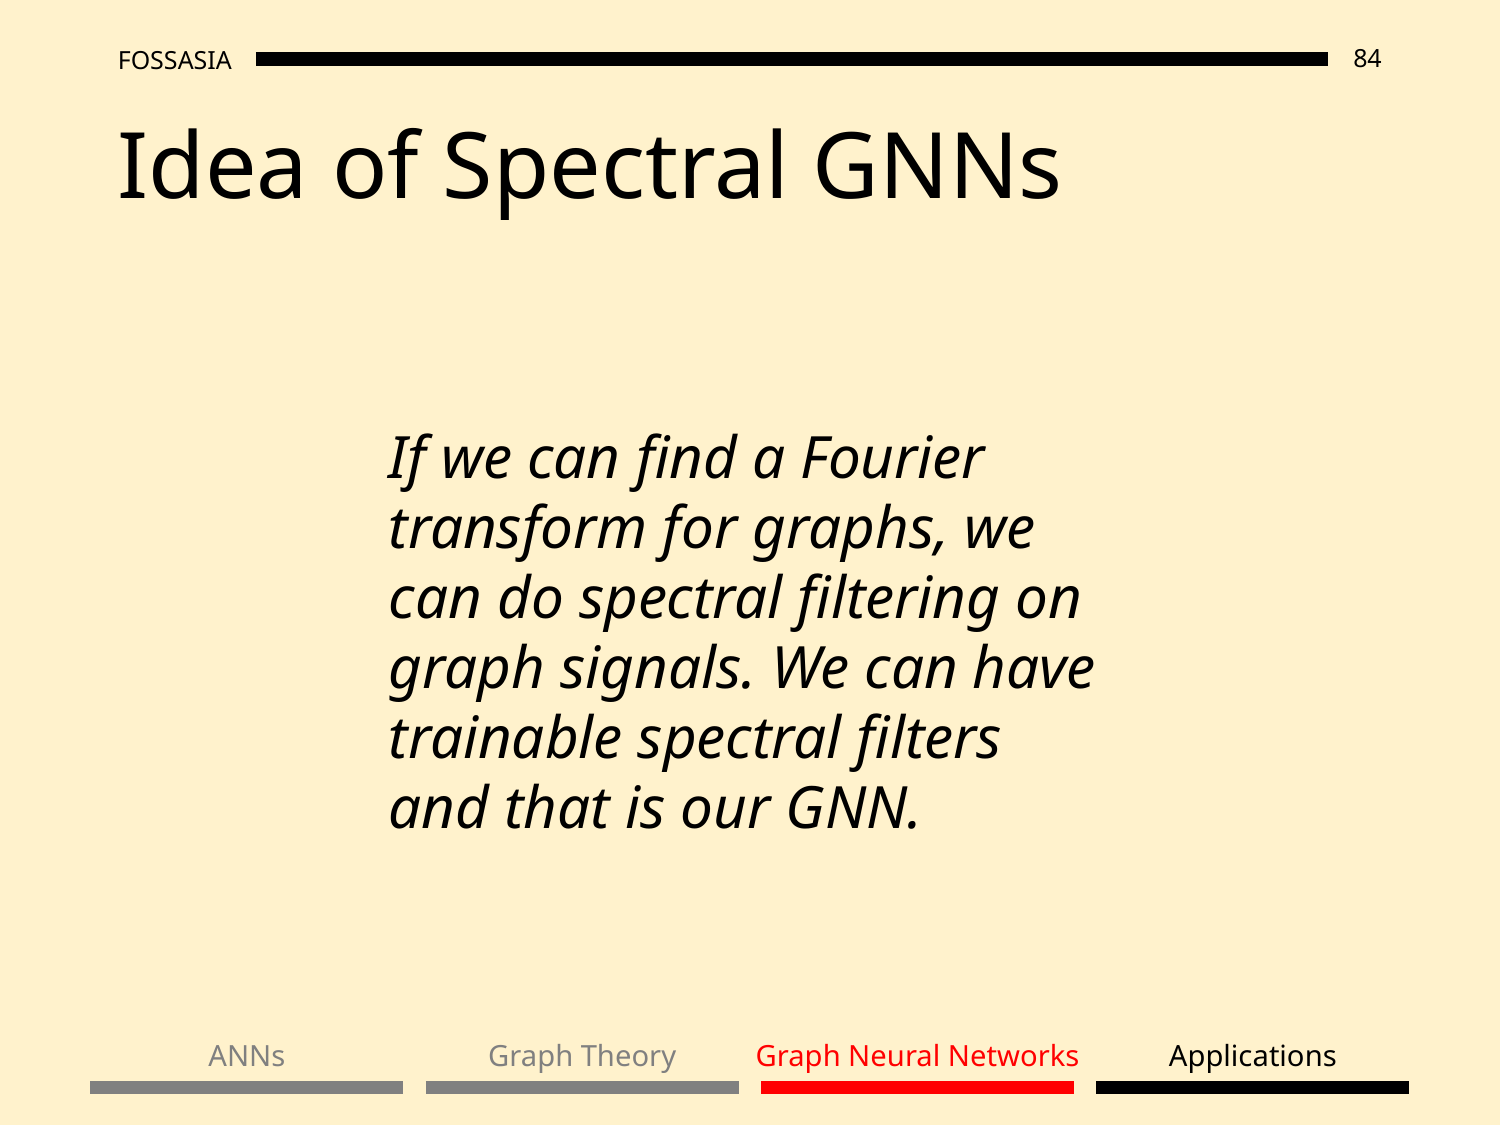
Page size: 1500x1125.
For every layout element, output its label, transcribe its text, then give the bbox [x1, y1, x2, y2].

text_box If we can find a Fourier transform for graphs, we can do spectral filtering on graph signals. We can have trainable spectral filters and that is our GNN. [374, 412, 1126, 848]
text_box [90, 1029, 1410, 1088]
title Idea of Spectral GNNs [103, 59, 1397, 278]
